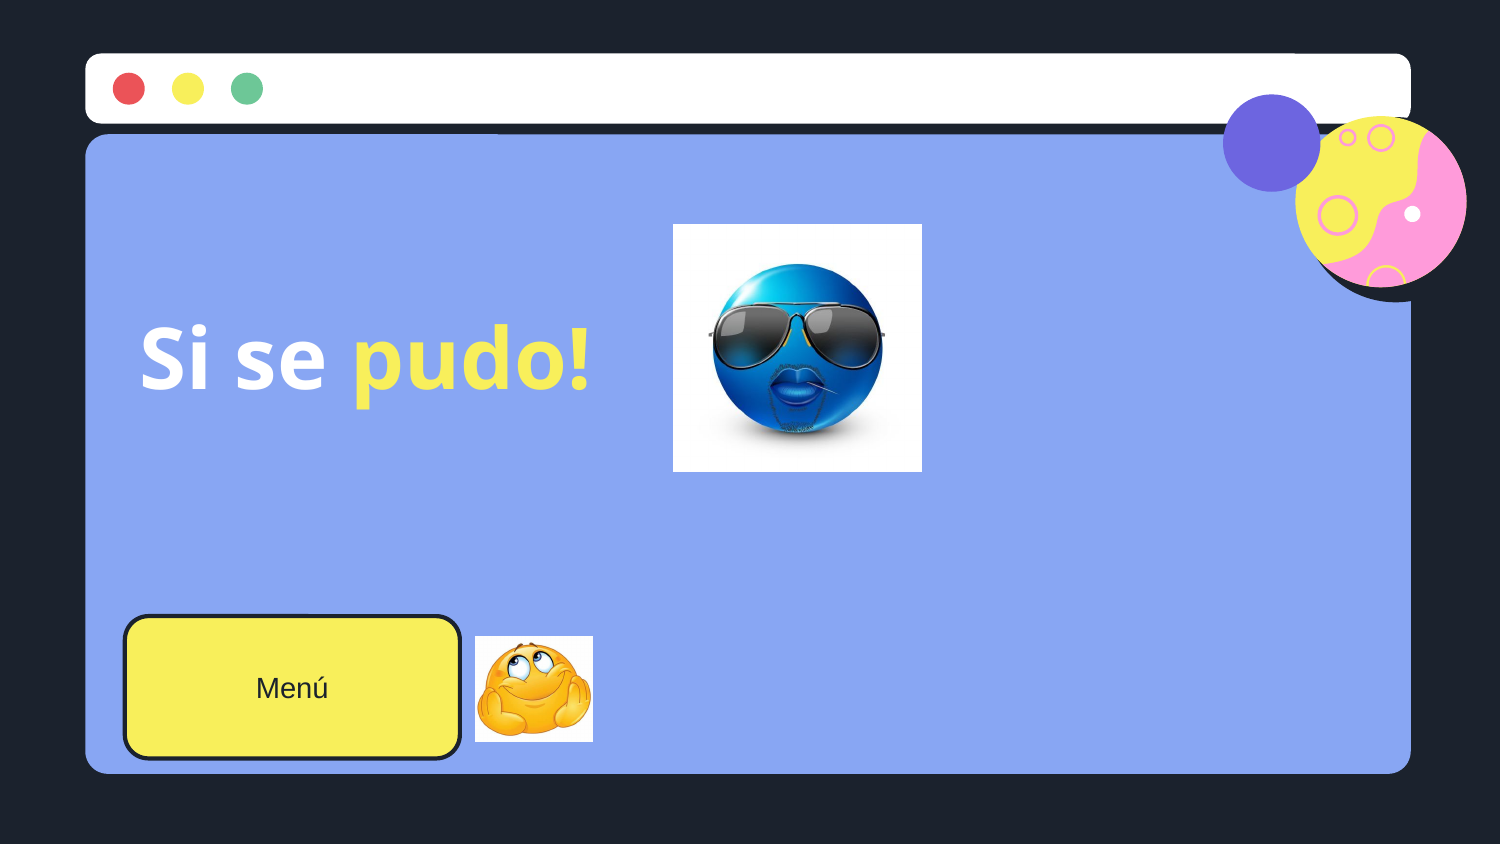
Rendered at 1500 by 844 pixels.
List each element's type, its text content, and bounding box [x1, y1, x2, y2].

picture [673, 223, 922, 473]
title Si se pudo! [124, 288, 967, 518]
text_box Menú [122, 613, 462, 761]
picture [474, 635, 593, 742]
